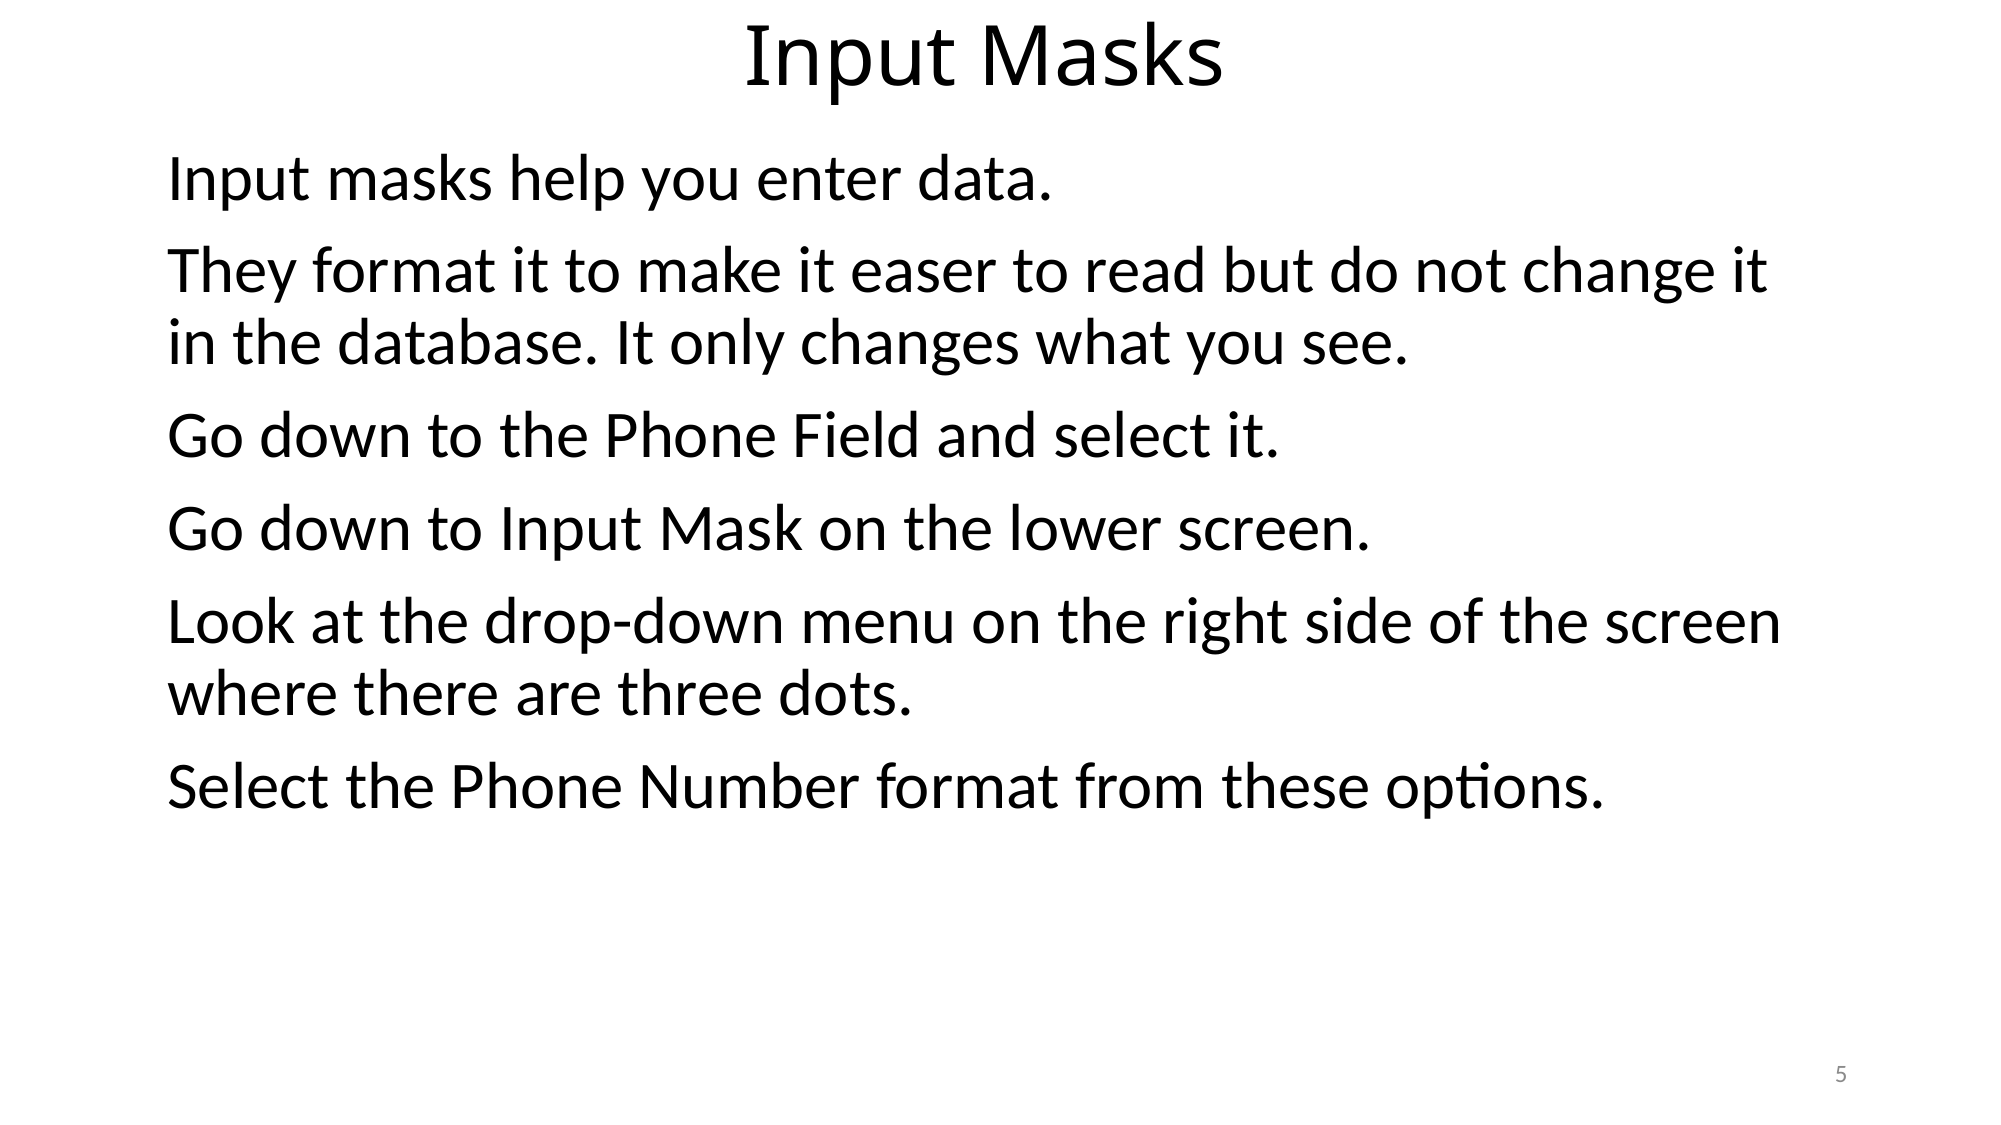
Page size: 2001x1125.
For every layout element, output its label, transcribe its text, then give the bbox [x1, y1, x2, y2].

list Input masks help you enter data. They format it to make it easer to read but do not change it in the database. It only changes what you see. Go down to the Phone Field and select it. Go down to Input Mask on the lower screen. Look at the drop-down menu on the right side of the screen where there are three dots. Select the Phone Number format from these options. [152, 134, 1847, 992]
slide_number 5 [1412, 1042, 1863, 1103]
title Input Masks [32, 0, 1939, 118]
